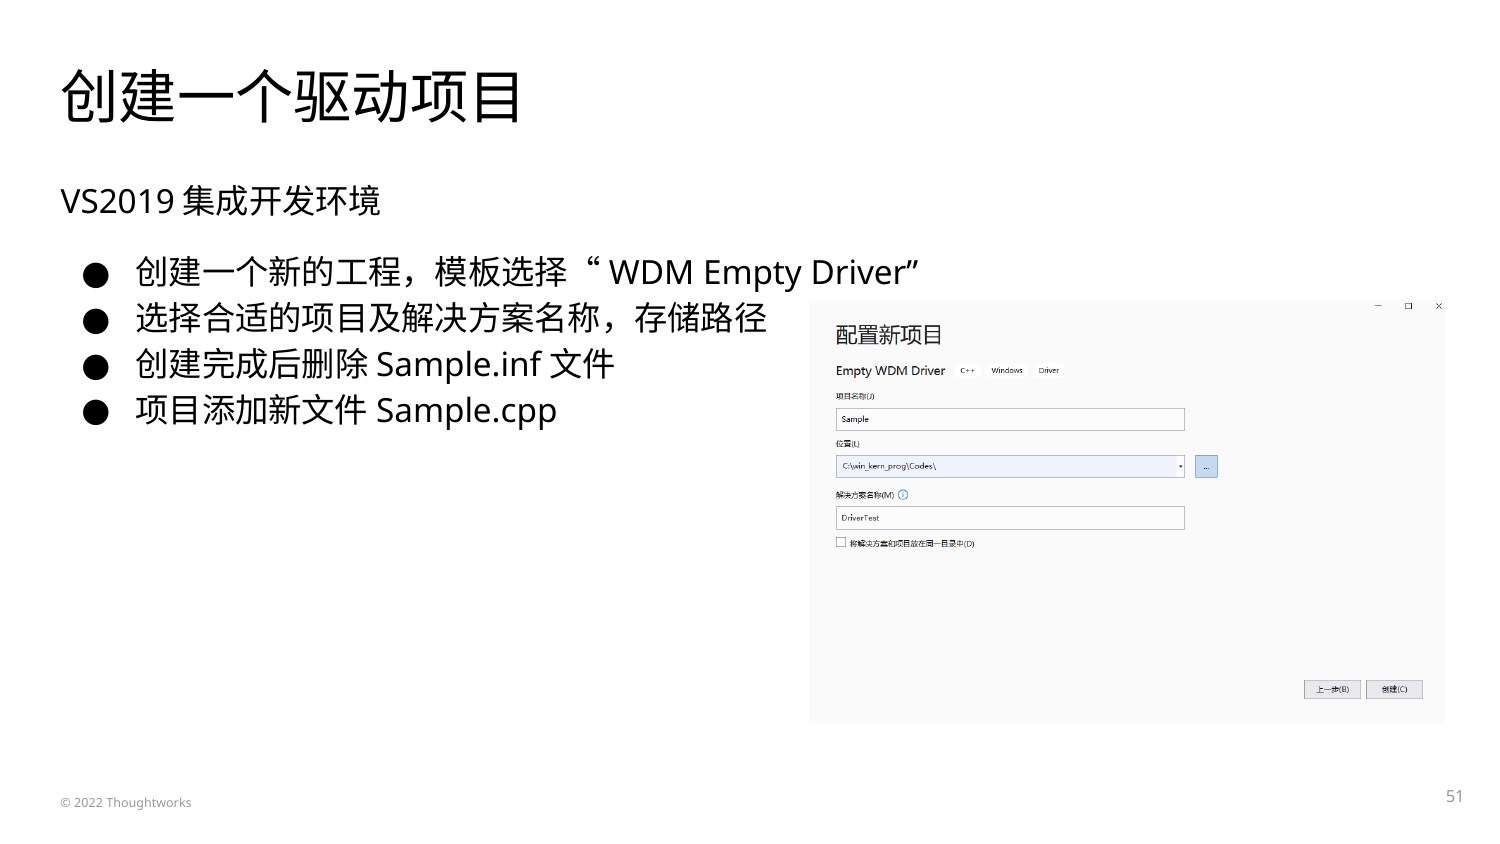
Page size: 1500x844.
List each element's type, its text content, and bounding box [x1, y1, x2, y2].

list VS2019集成开发环境 创建一个新的工程，模板选择“WDM Empty Driver” 选择合适的项目及解决方案名称，存储路径 创建完成后删除Sample.inf文件 项目添加新文件Sample.cpp [60, 174, 1440, 736]
picture [809, 299, 1445, 724]
slide_number ‹#› [1389, 764, 1480, 830]
title 创建一个驱动项目 [60, 60, 1440, 154]
